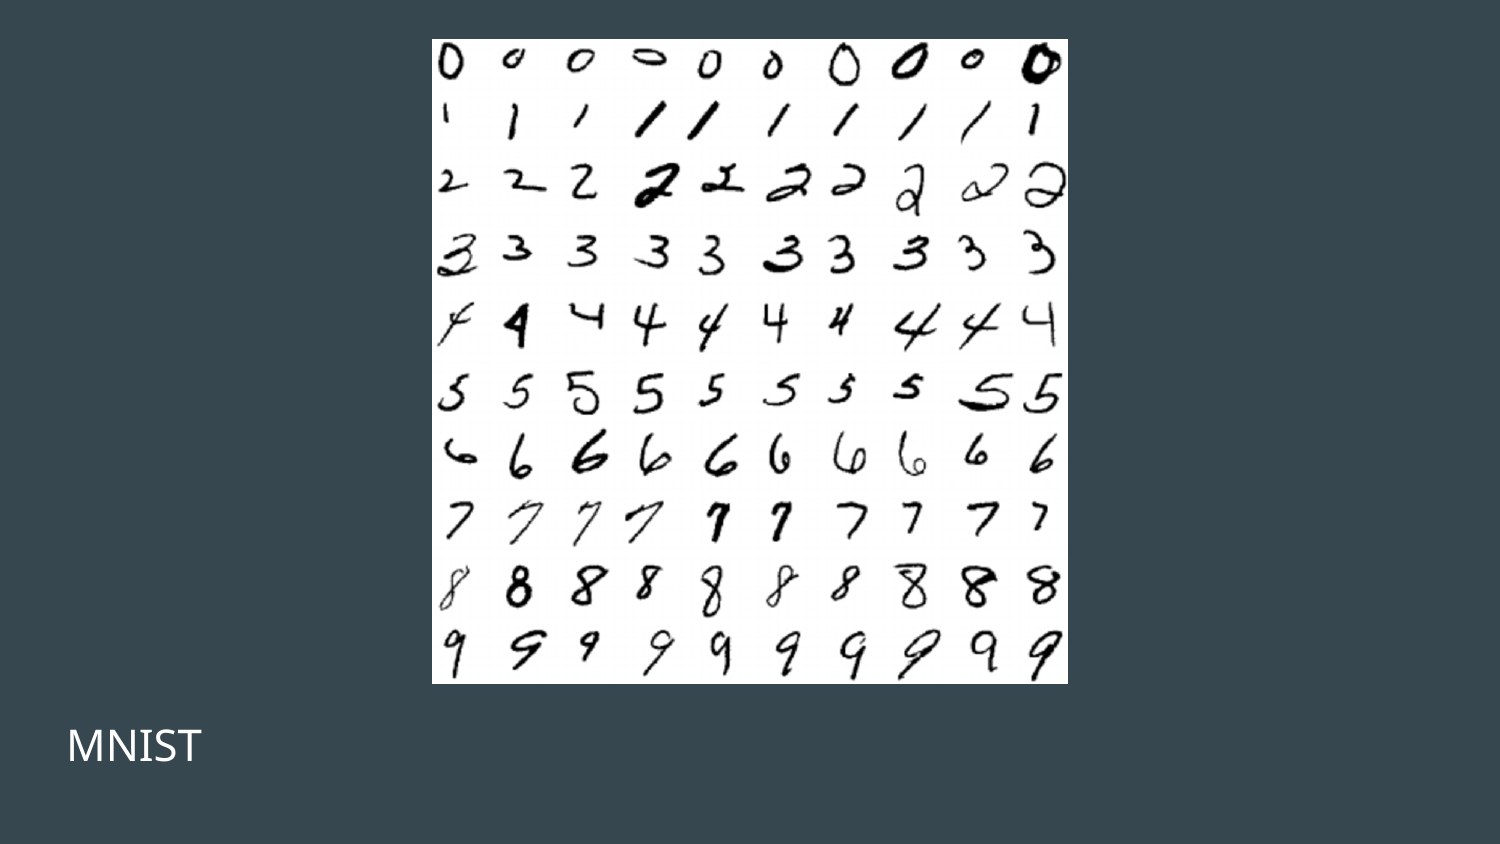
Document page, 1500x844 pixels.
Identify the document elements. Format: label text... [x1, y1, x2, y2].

picture [432, 38, 1068, 684]
list MNIST [51, 694, 1036, 794]
